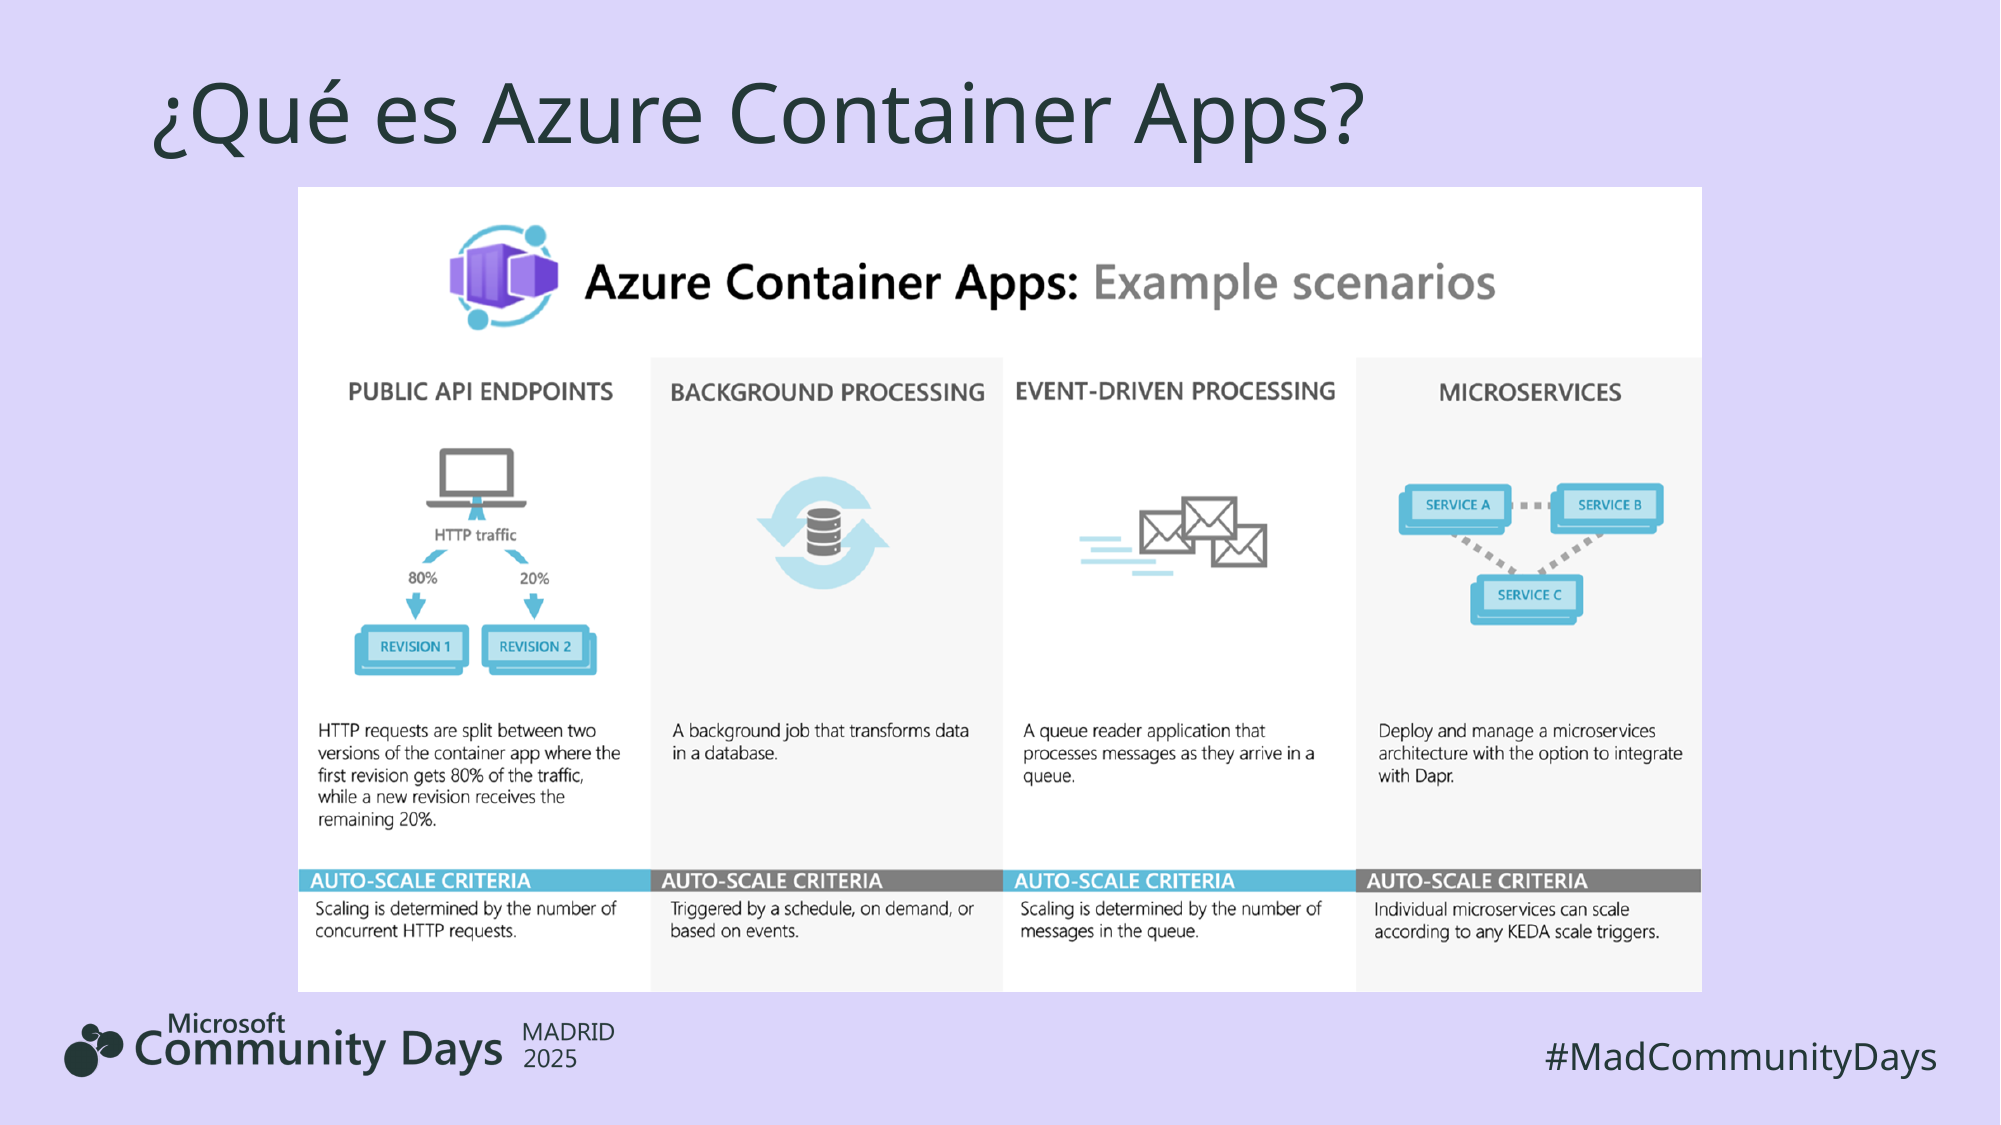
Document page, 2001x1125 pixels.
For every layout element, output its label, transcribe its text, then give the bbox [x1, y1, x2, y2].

title ¿Qué es Azure Container Apps? [137, 59, 1863, 173]
picture [44, 187, 1703, 1099]
